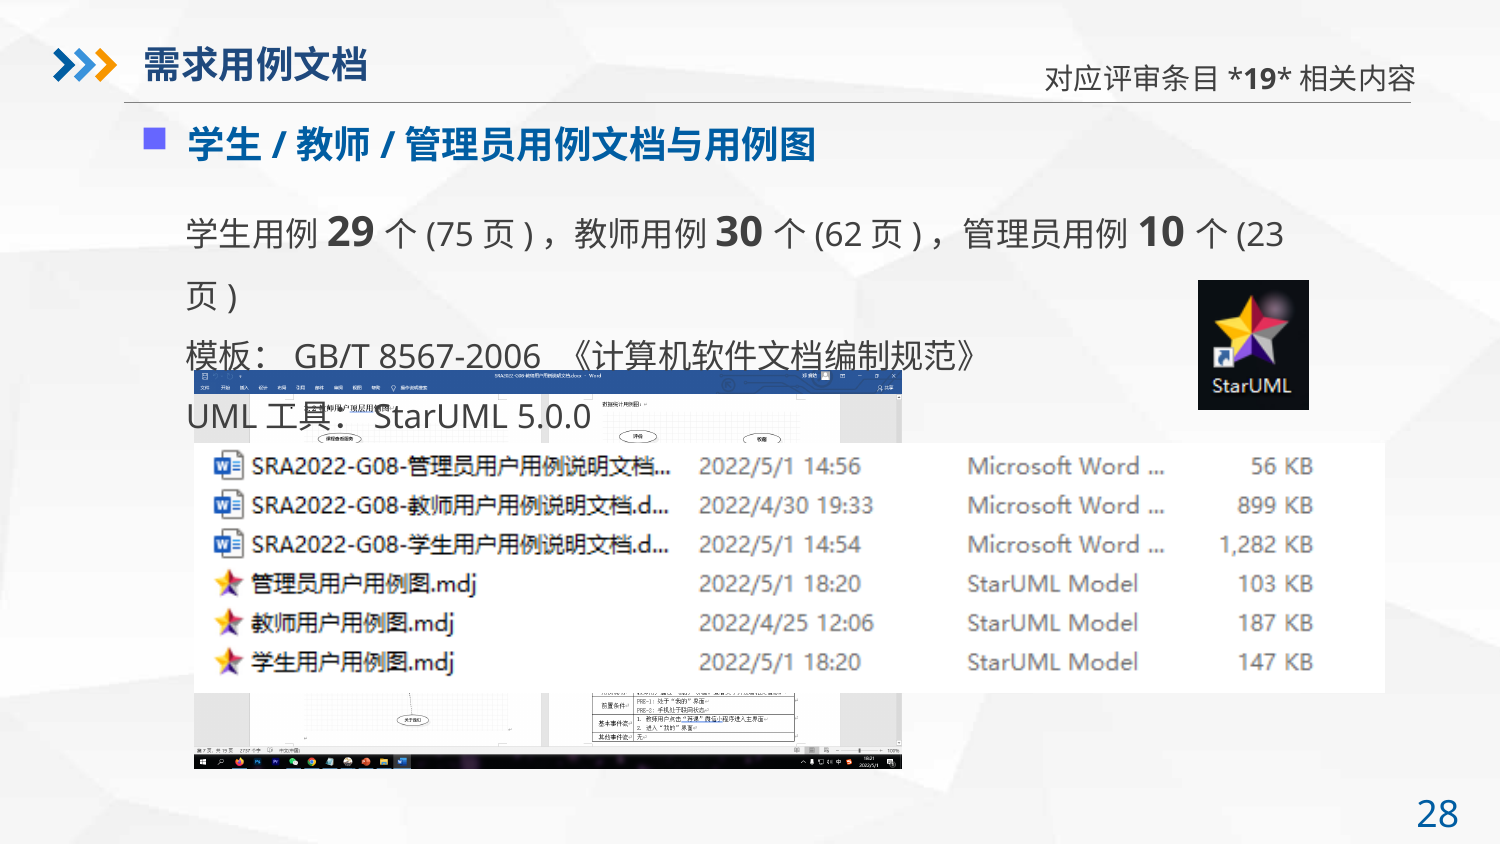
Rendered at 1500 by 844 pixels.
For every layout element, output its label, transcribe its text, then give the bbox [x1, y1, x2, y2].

text_box 学生/教师/管理员用例文档与用例图 [125, 113, 928, 174]
text_box 学生用例29个(75页)，教师用例30个(62页)，管理员用例10个(23页) 模板：GB/T 8567-2006 《计算机软件文档编制规范》 UML工具：StarUML 5.0.0 [171, 172, 1352, 443]
picture [0, 0, 1500, 844]
text_box 对应评审条目*19*相关内容 [1029, 35, 1437, 103]
text_box 需求用例文档 [129, 32, 384, 95]
